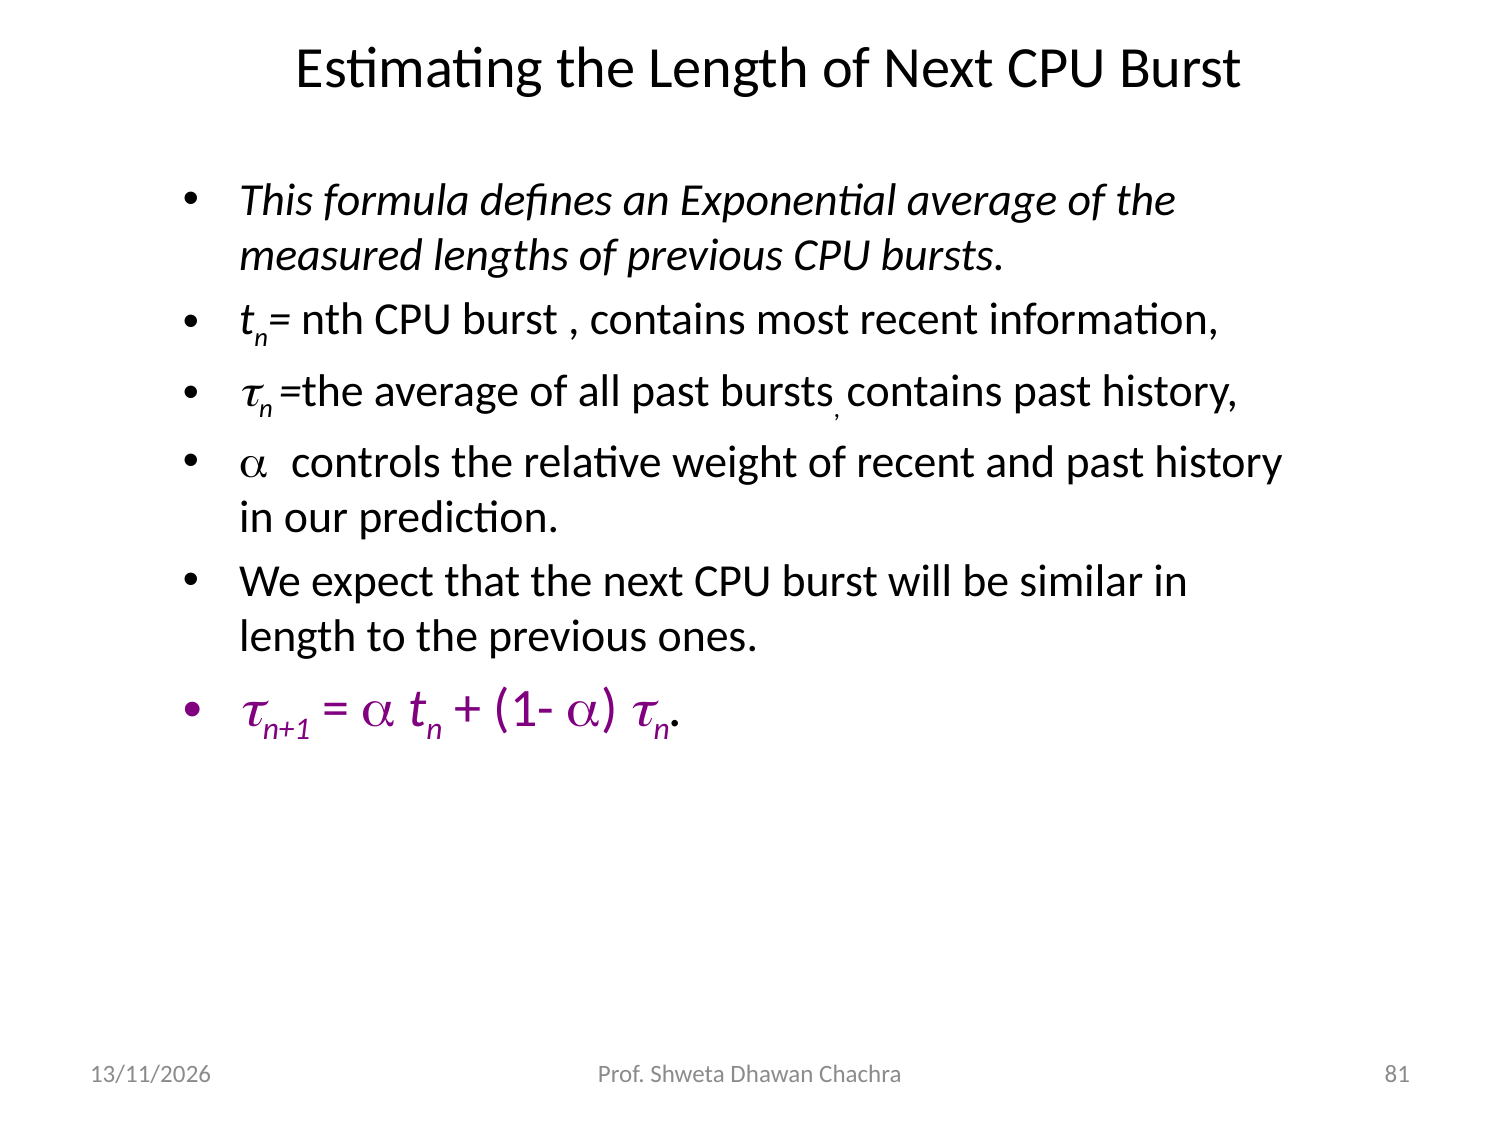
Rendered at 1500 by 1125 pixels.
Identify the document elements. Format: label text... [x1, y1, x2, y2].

title Estimating the Length of Next CPU Burst [100, 0, 1438, 134]
slide_number 81 [1074, 1042, 1425, 1103]
list This formula defines an Exponential average of the measured lengths of previous CPU bursts. tn= nth CPU burst , contains most recent information, tn =the average of all past bursts, contains past history, a controls the relative weight of recent and past history in our prediction. We expect that the next CPU burst will be similar in length to the previous ones. tn+1 = a tn + (1- a) tn. [167, 162, 1322, 988]
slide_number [75, 1042, 425, 1103]
footer Prof. Shweta Dhawan Chachra [512, 1042, 988, 1103]
